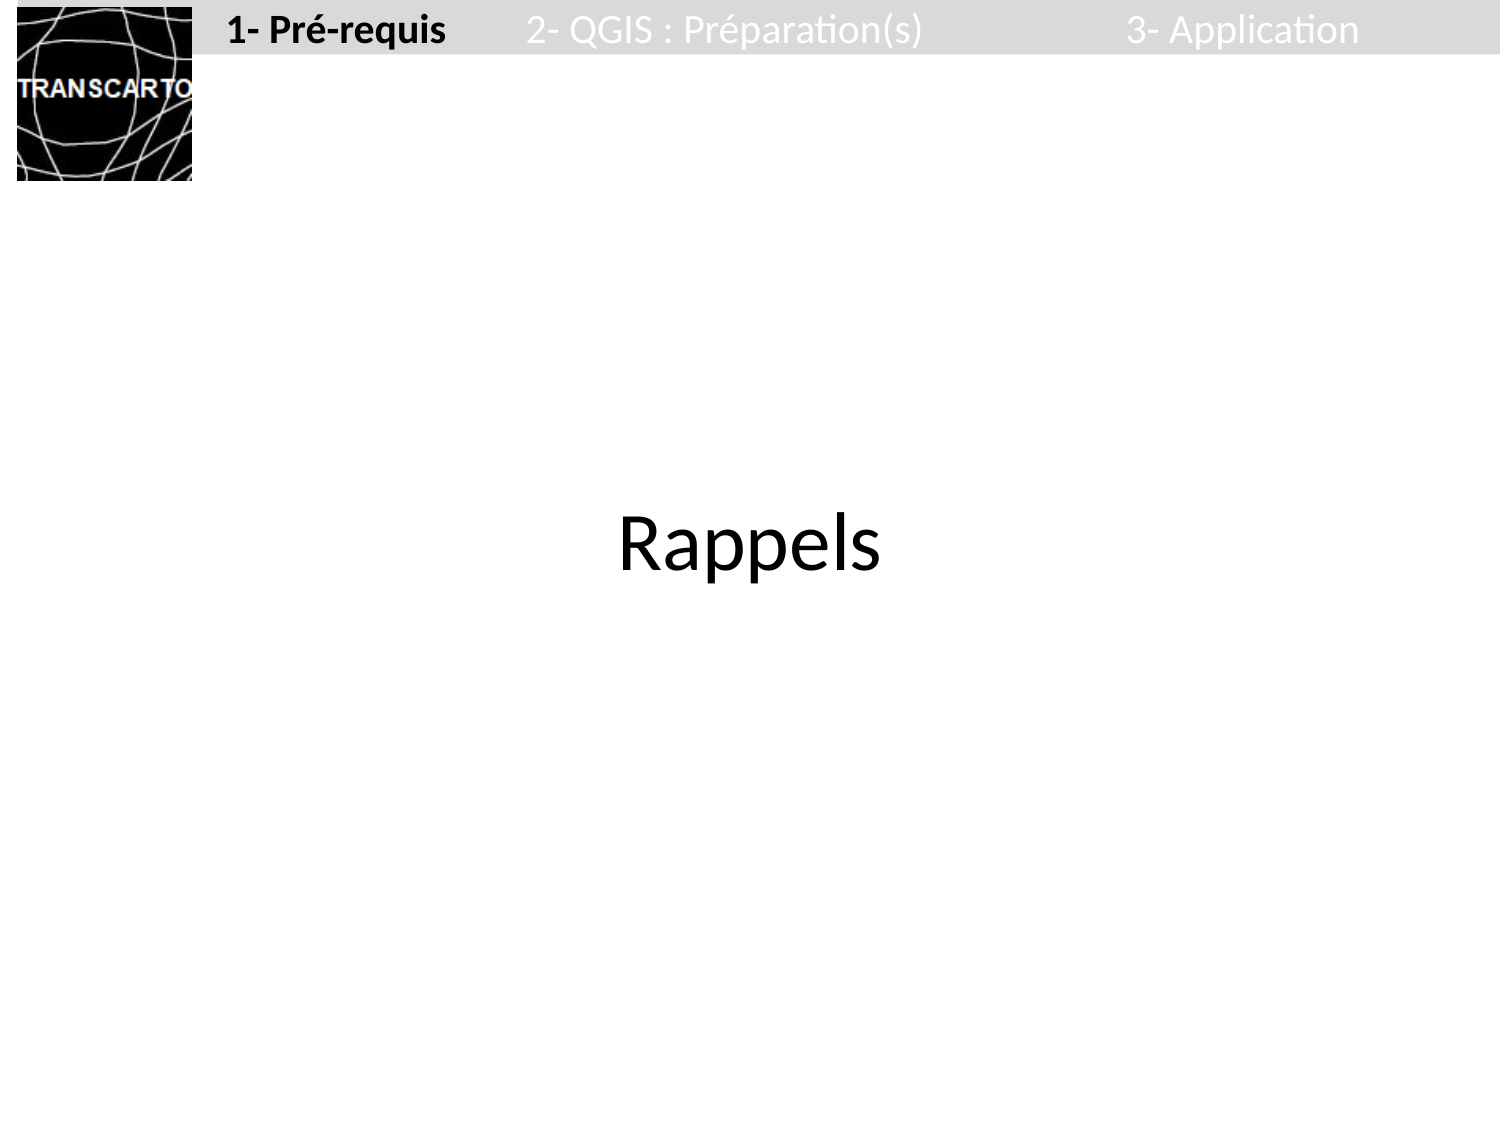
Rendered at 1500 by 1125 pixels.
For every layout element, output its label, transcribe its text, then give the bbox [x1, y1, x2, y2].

text_box 1- Pré-requis 2- QGIS : Préparation(s) 3- Application [210, 0, 1500, 55]
text_box Rappels [289, 479, 1211, 595]
text_box [16, 0, 1500, 57]
picture [17, 7, 192, 181]
